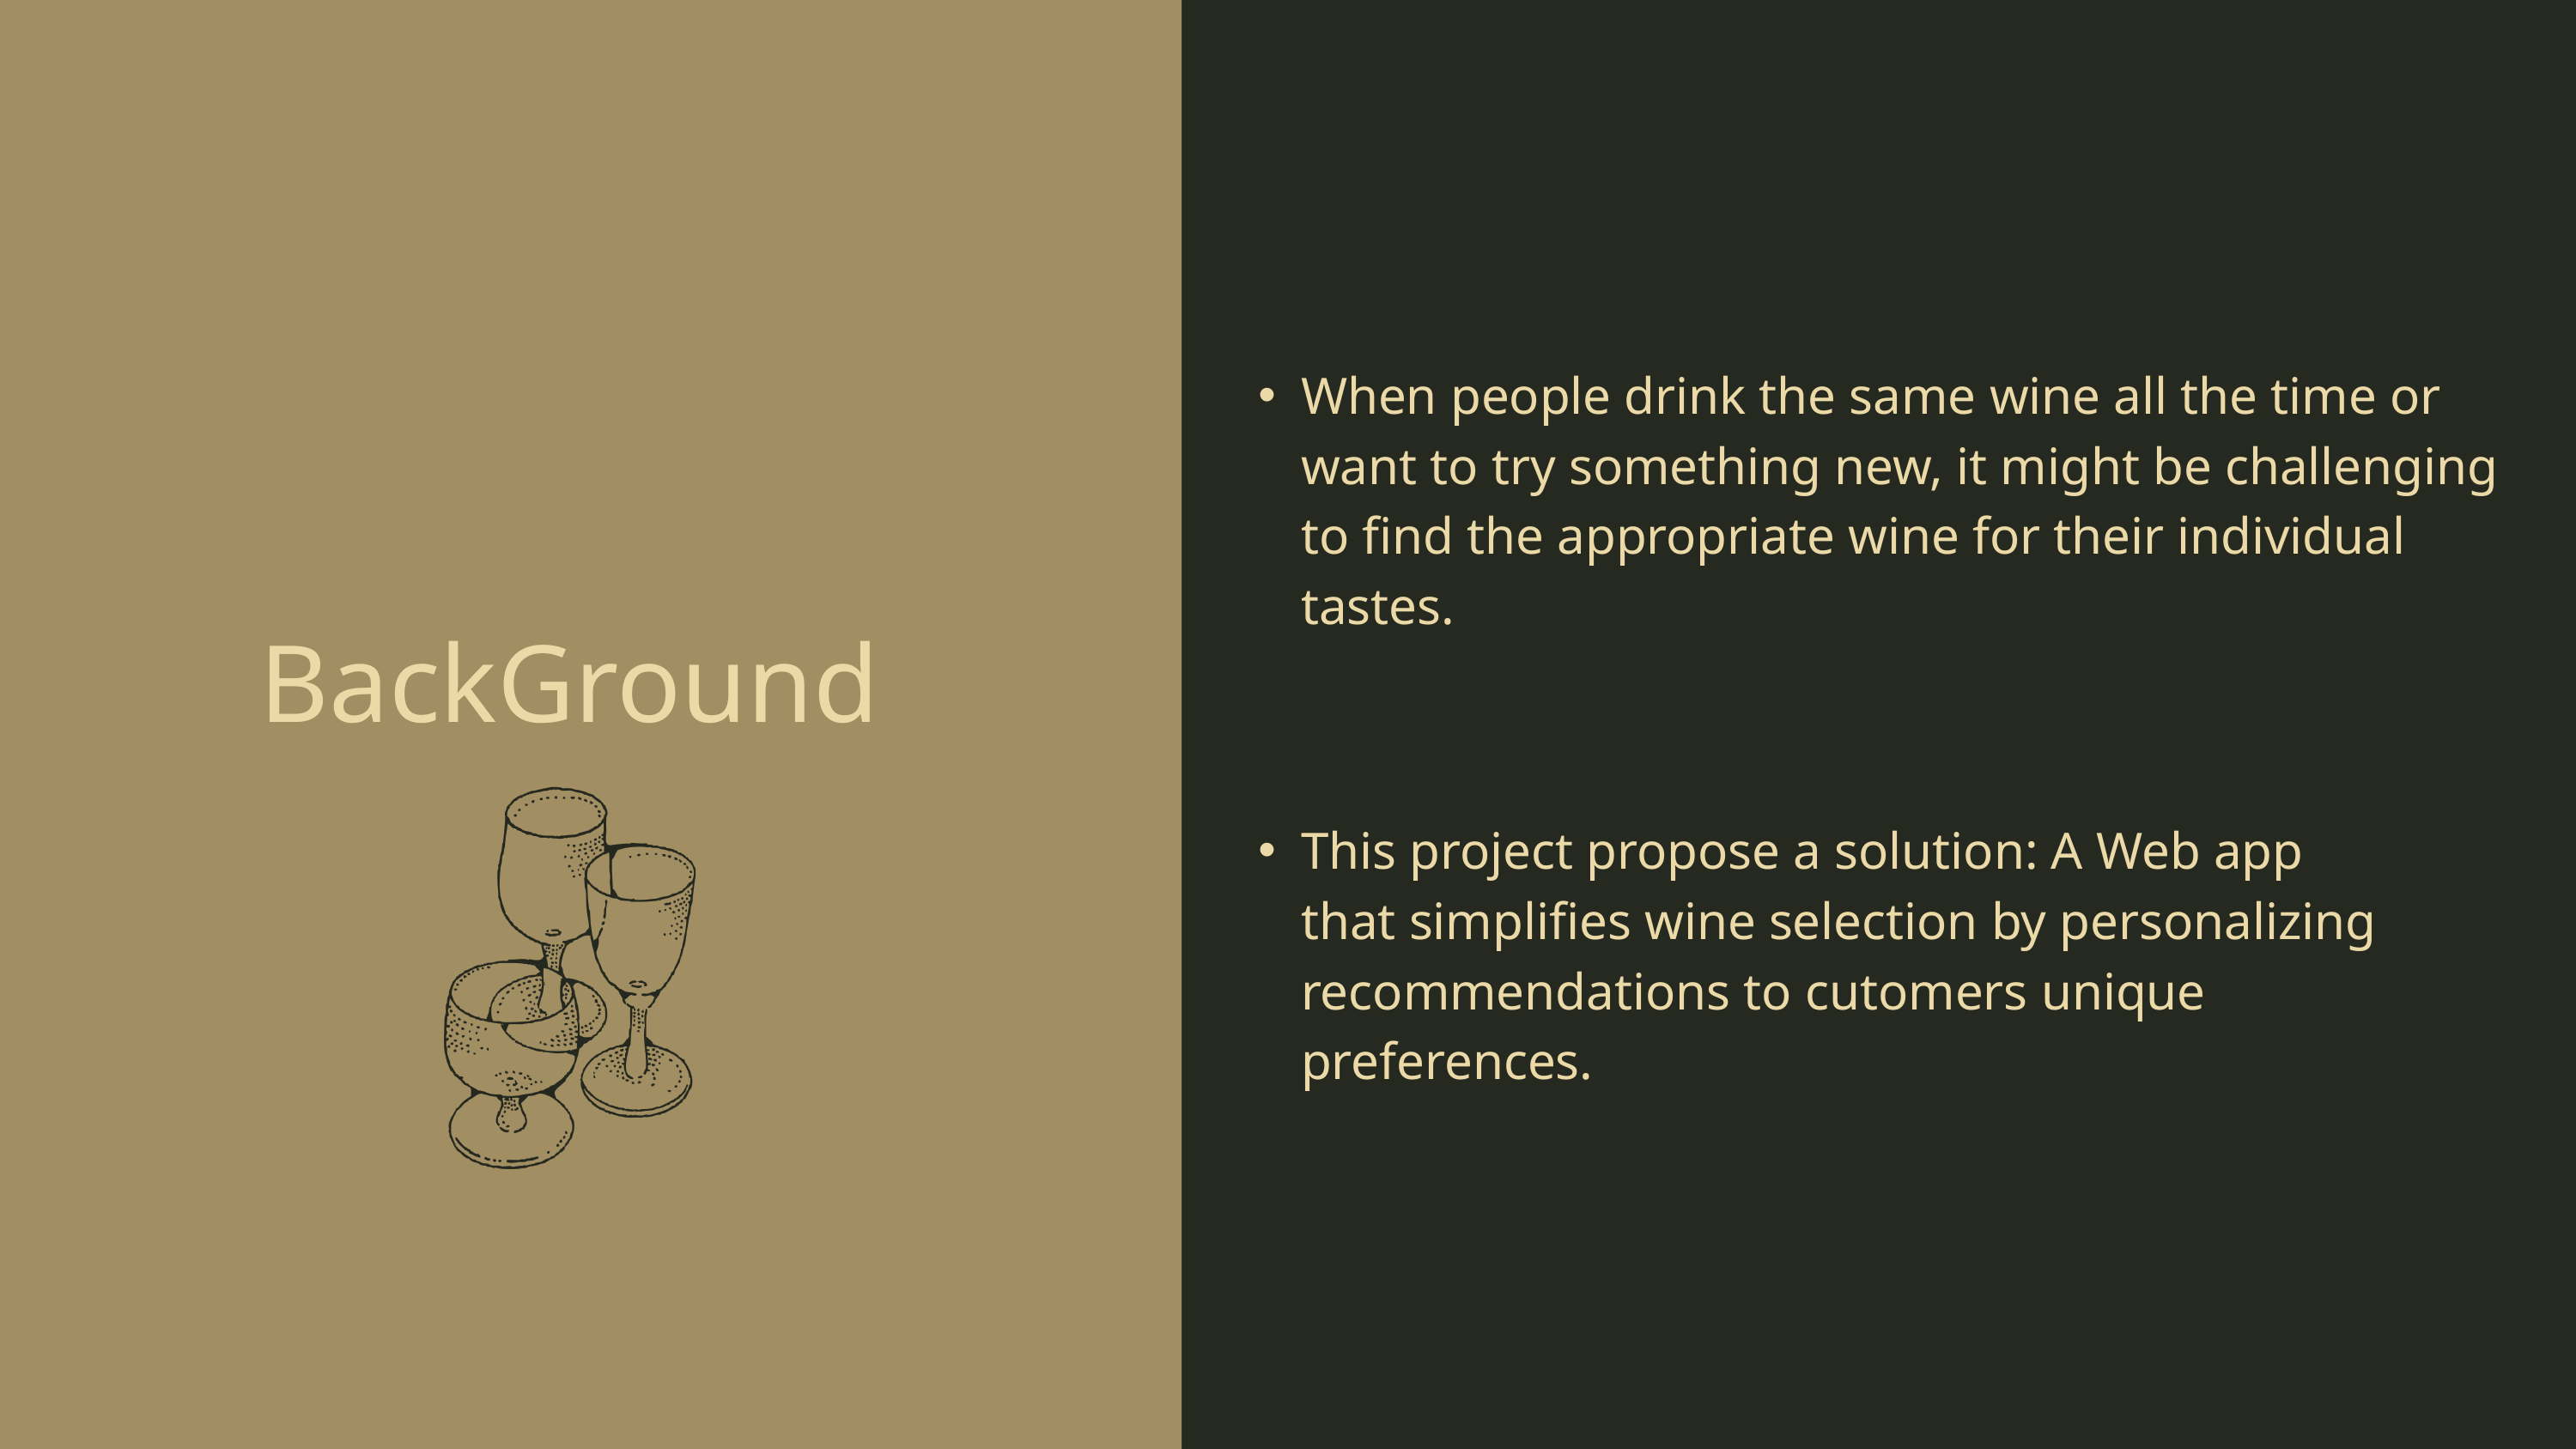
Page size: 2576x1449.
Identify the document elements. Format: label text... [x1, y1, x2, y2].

text_box This project propose a solution: A Web app that simplifies wine selection by personalizing recommendations to cutomers unique preferences. [1215, 809, 2402, 1090]
text_box [0, 0, 1182, 1449]
text_box When people drink the same wine all the time or want to try something new, it might be challenging to find the appropriate wine for their individual tastes. [1215, 354, 2515, 635]
text_box BackGround [145, 594, 994, 743]
text_box [443, 785, 696, 1169]
